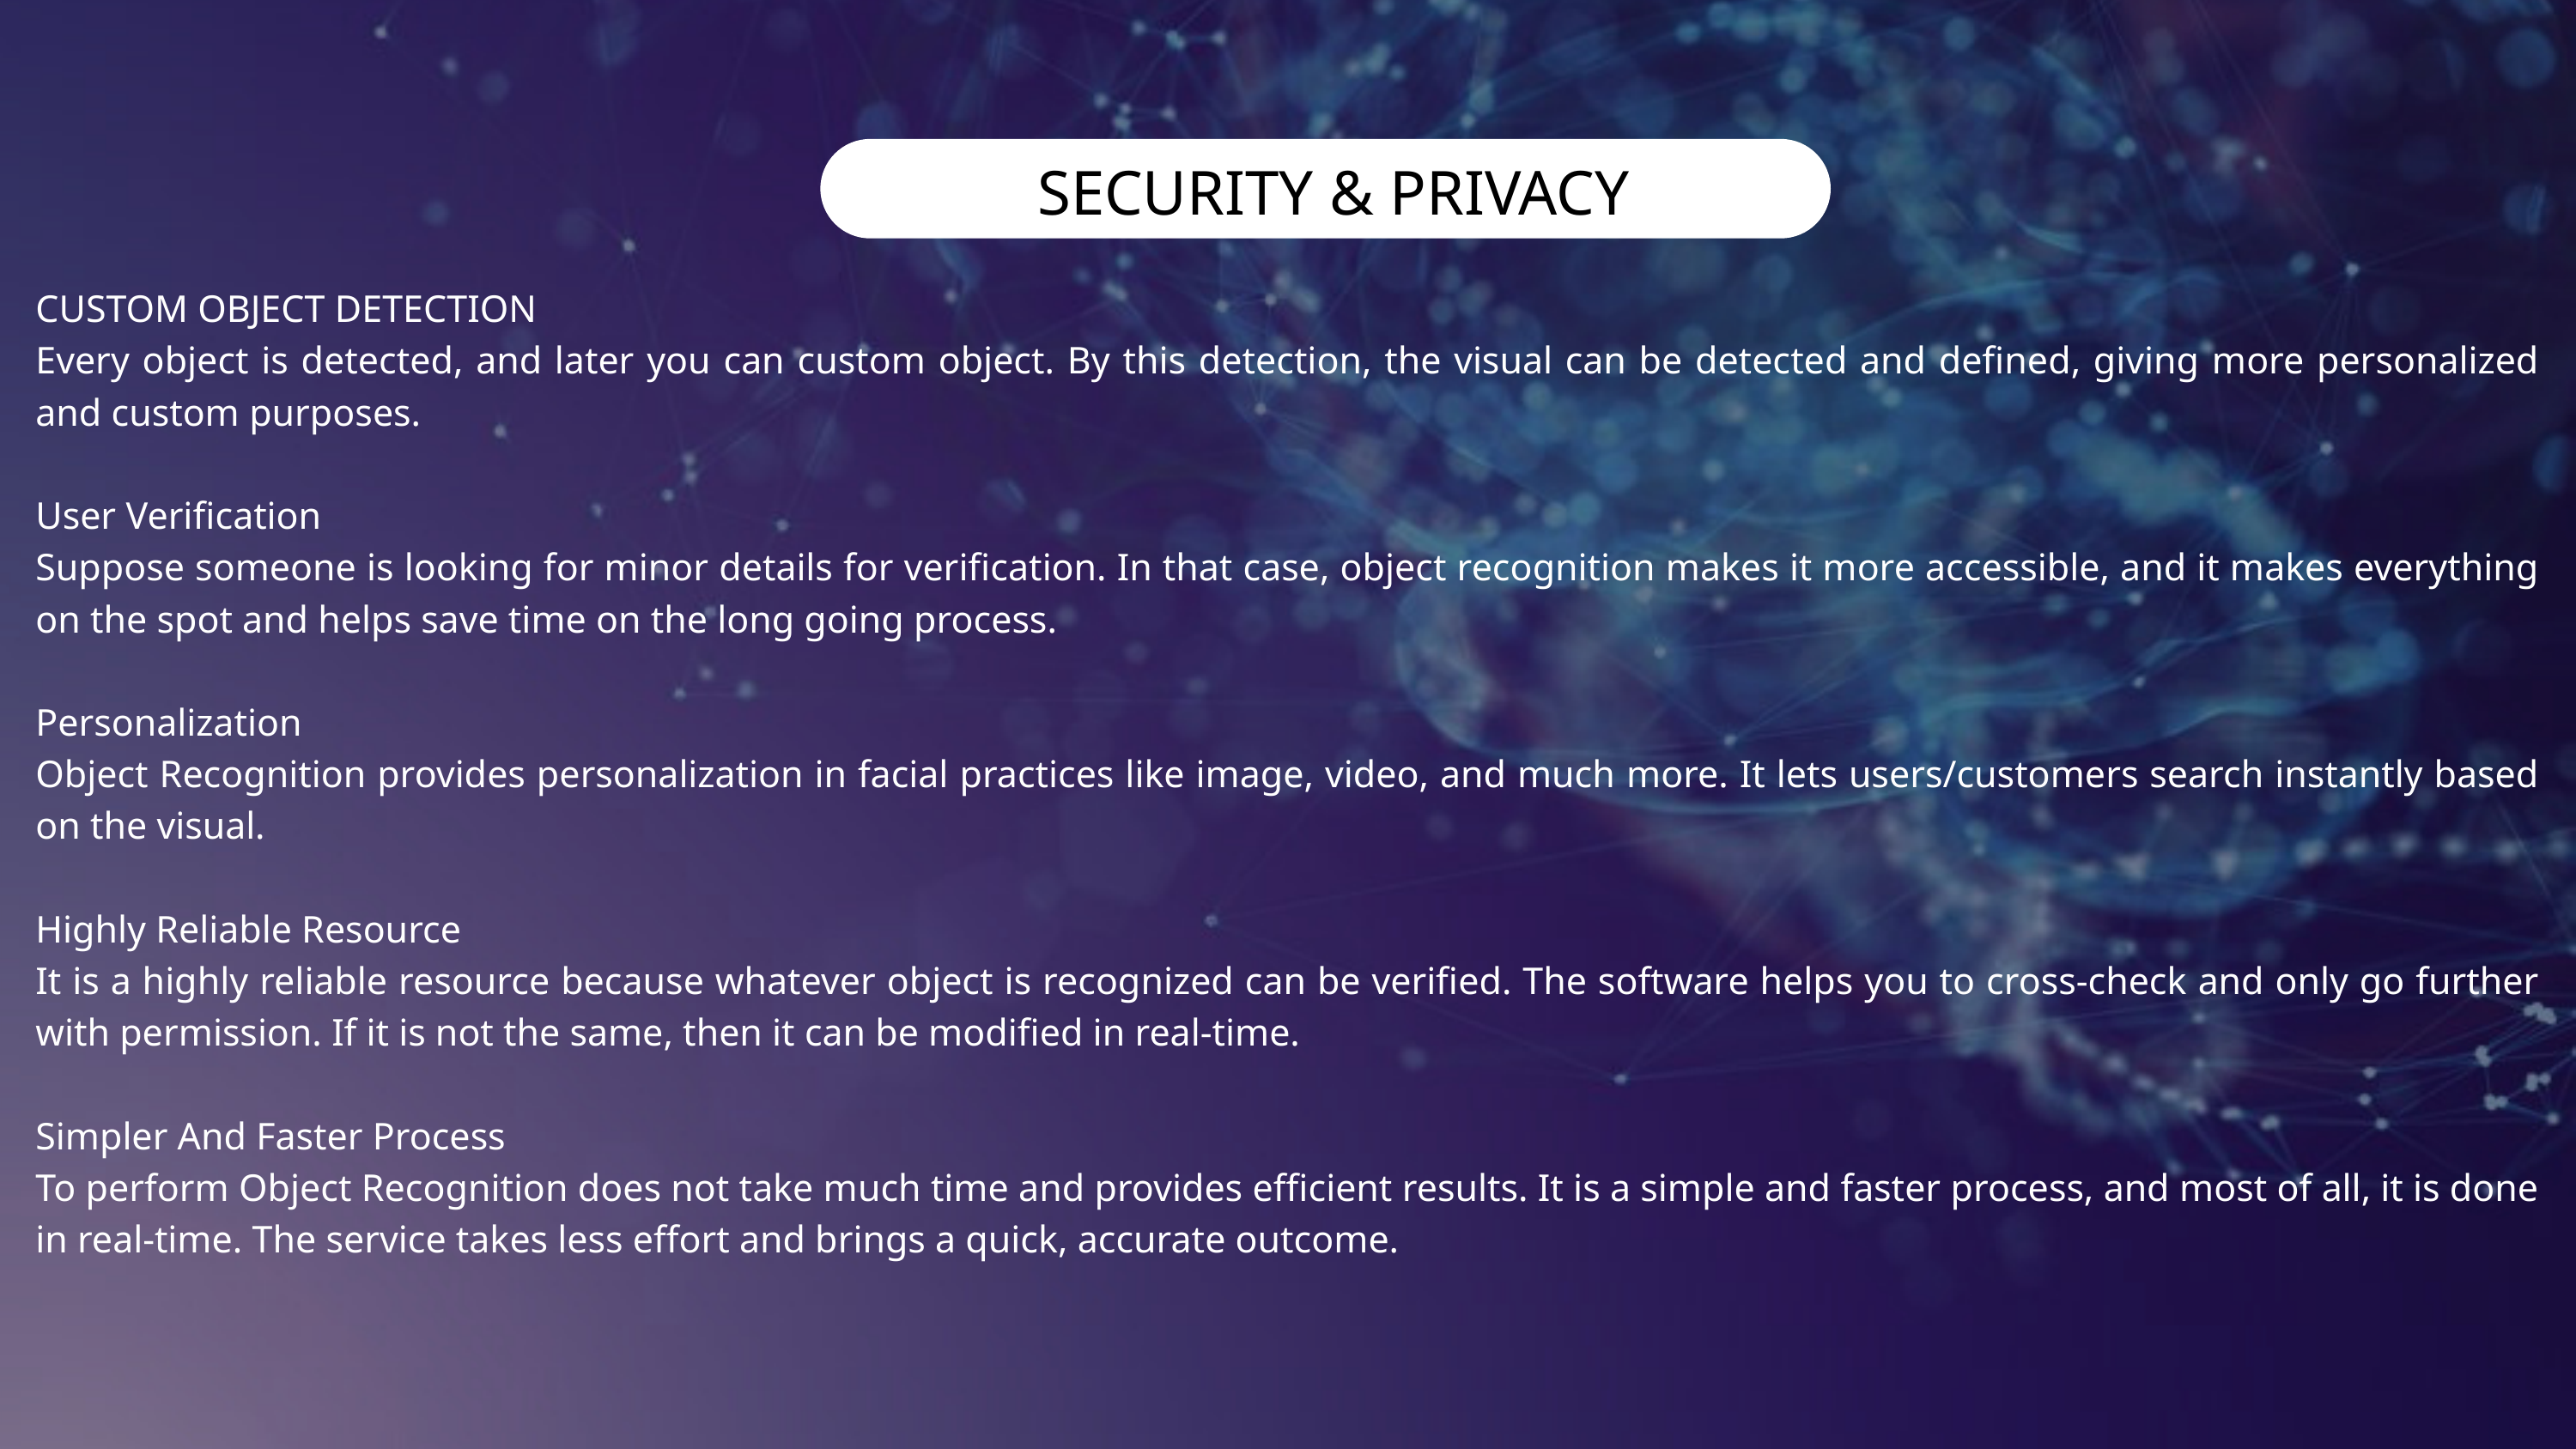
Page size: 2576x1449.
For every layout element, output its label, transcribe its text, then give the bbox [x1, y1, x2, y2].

text_box [0, 0, 2576, 1449]
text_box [820, 138, 1832, 239]
text_box CUSTOM OBJECT DETECTION Every object is detected, and later you can custom object. By this detection, the visual can be detected and defined, giving more personalized and custom purposes. User Verification Suppose someone is looking for minor details for verification. In that case, object recognition makes it more accessible, and it makes everything on the spot and helps save time on the long going process. Personalization Object Recognition provides personalization in facial practices like image, video, and much more. It lets users/customers search instantly based on the visual. Highly Reliable Resource It is a highly reliable resource because whatever object is recognized can be verified. The software helps you to cross-check and only go further with permission. If it is not the same, then it can be modified in real-time. Simpler And Faster Process To perform Object Recognition does not take much time and provides efficient results. It is a simple and faster process, and most of all, it is done in real-time. The service takes less effort and brings a quick, accurate outcome. [35, 277, 2541, 1313]
